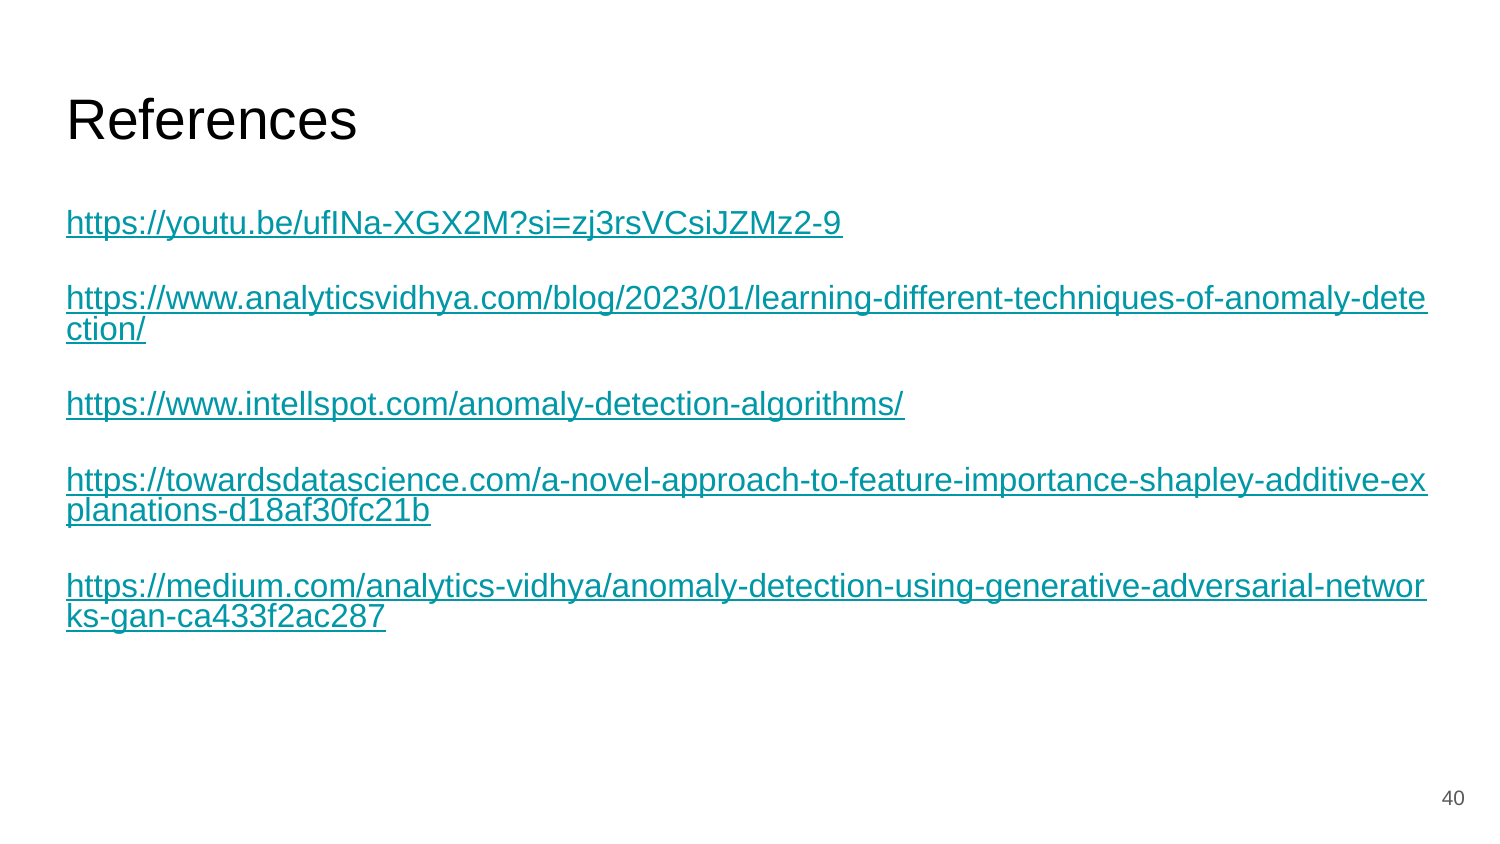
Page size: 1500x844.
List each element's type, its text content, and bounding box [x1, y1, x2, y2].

title References [51, 72, 1449, 167]
list https://youtu.be/ufINa-XGX2M?si=zj3rsVCsiJZMz2-9 https://www.analyticsvidhya.com/blog/2023/01/learning-different-techniques-of-anomaly-detection/ https://www.intellspot.com/anomaly-detection-algorithms/ https://towardsdatascience.com/a-novel-approach-to-feature-importance-shapley-additive-explanations-d18af30fc21b https://medium.com/analytics-vidhya/anomaly-detection-using-generative-adversarial-networks-gan-ca433f2ac287 [51, 189, 1449, 750]
slide_number ‹#› [1389, 764, 1480, 830]
